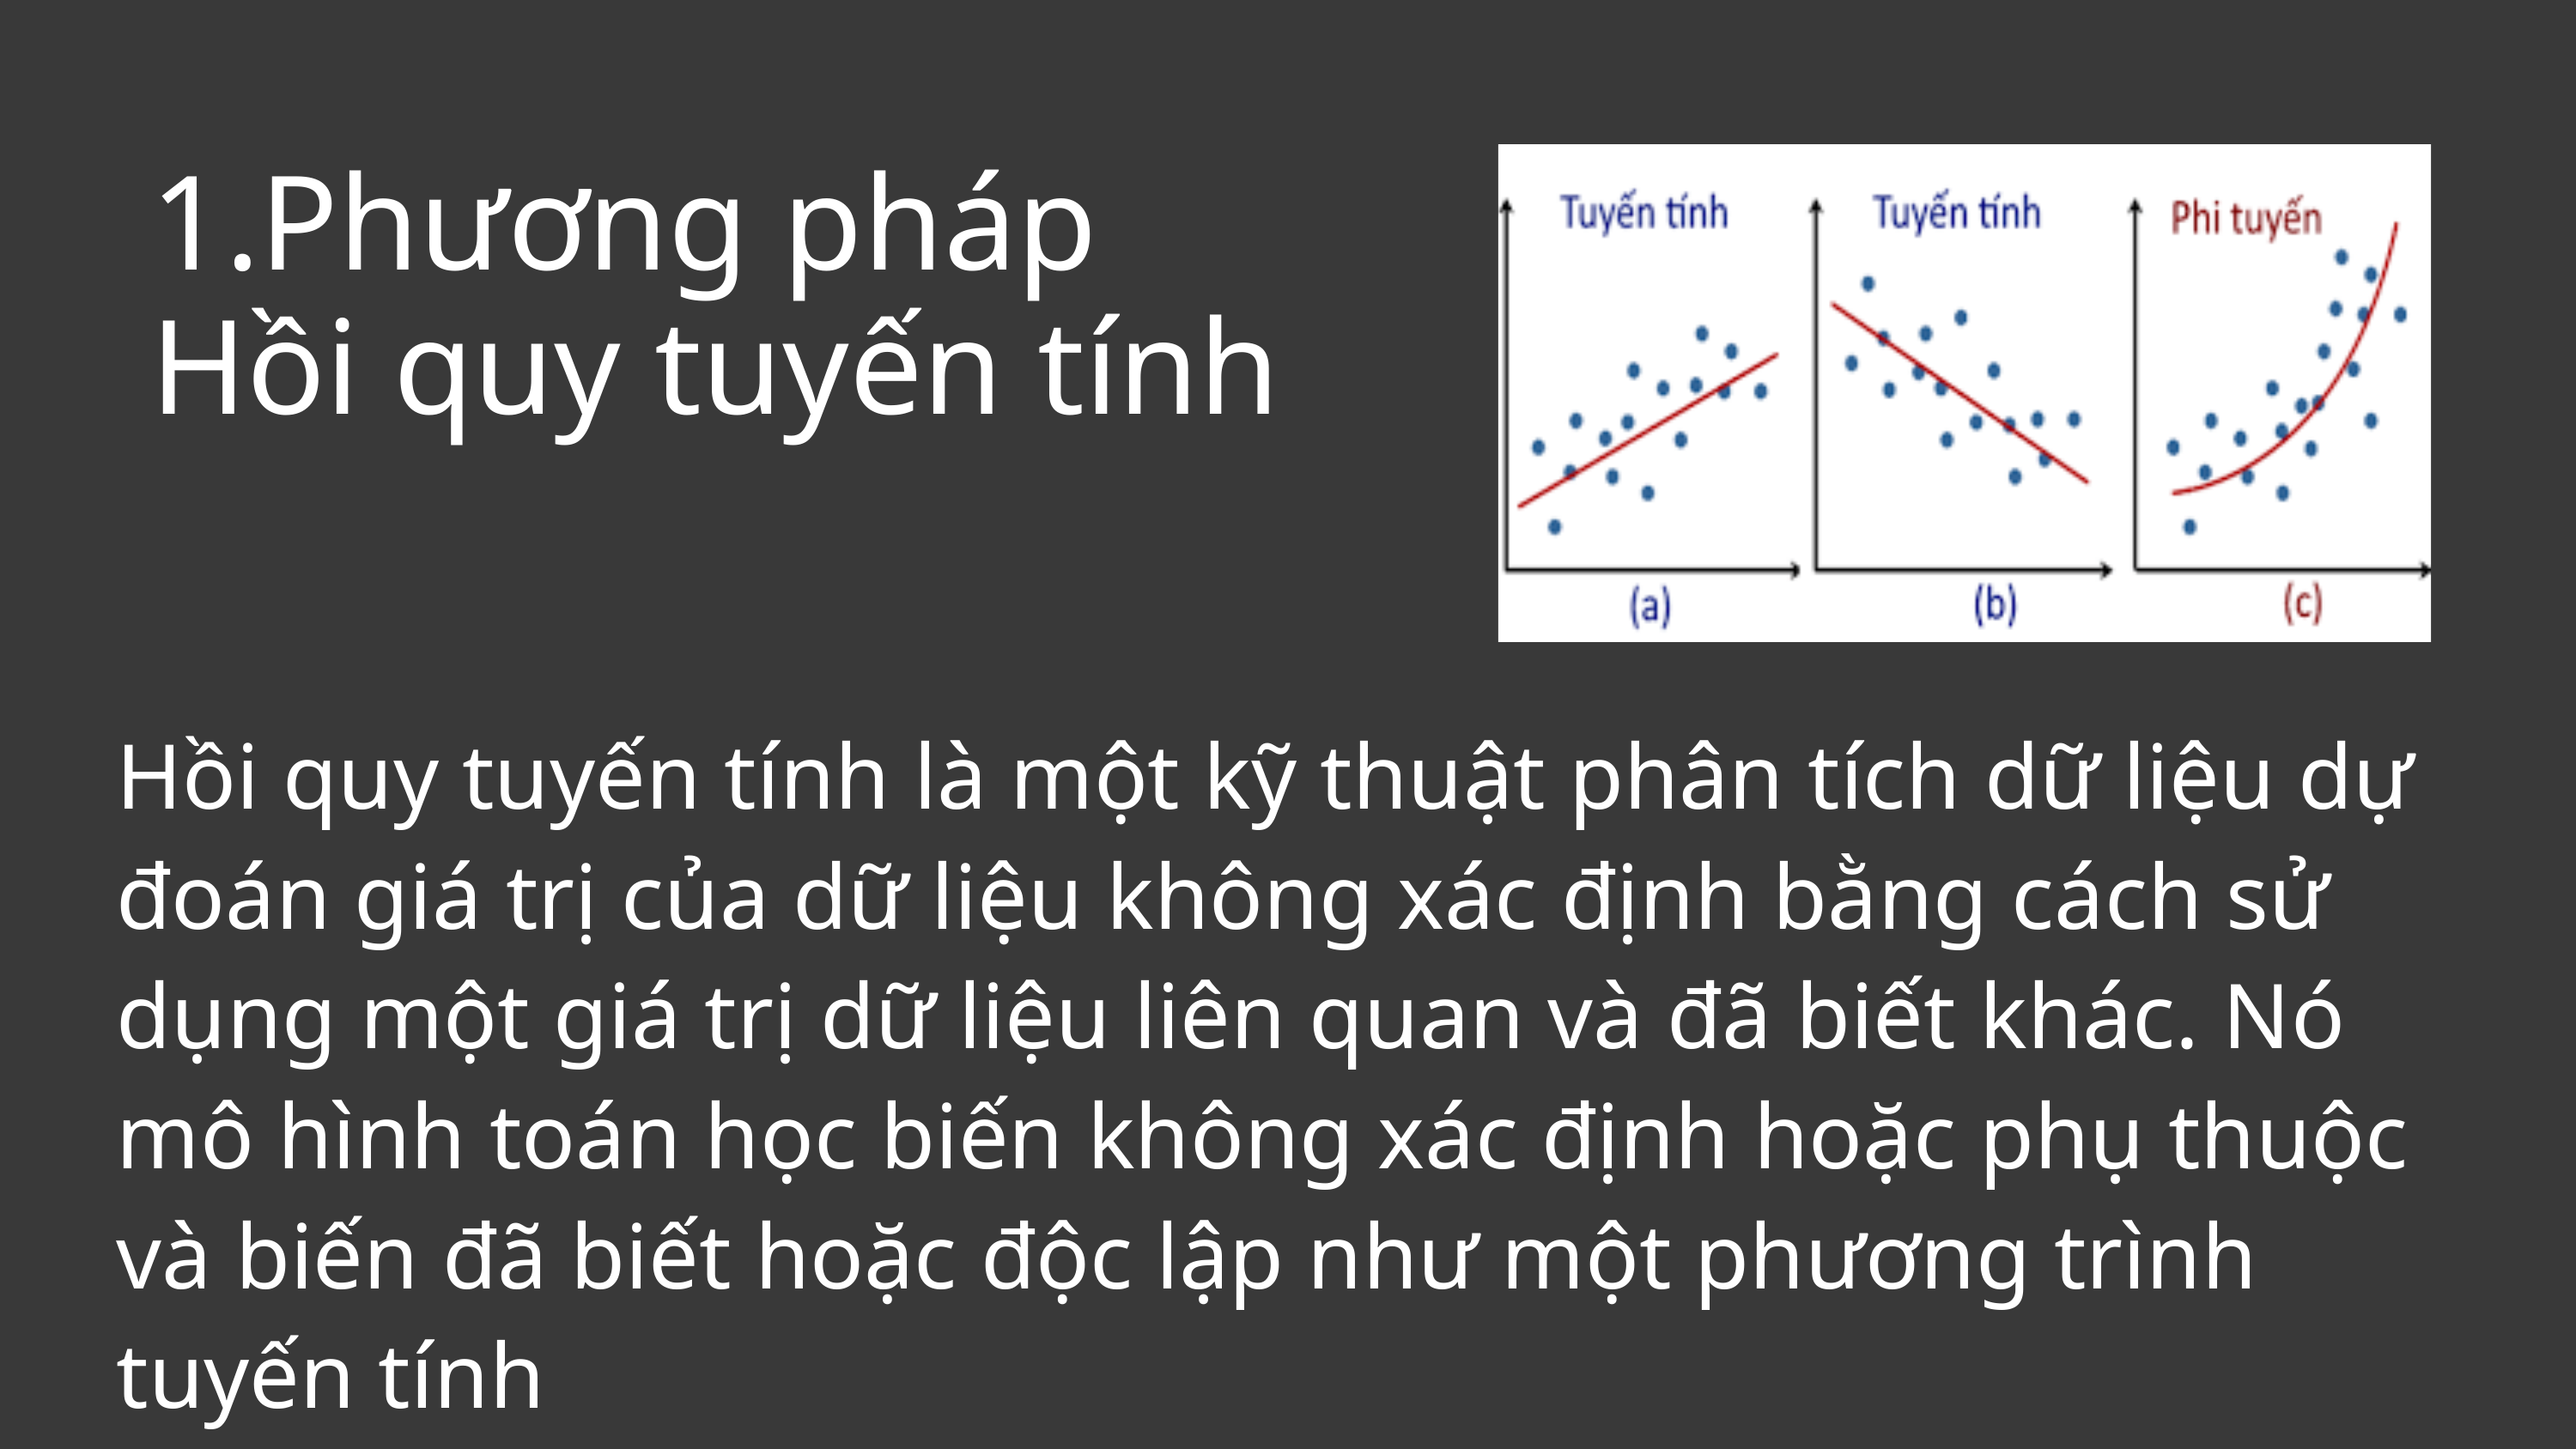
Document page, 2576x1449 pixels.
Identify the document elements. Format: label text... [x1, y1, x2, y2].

text_box Hồi quy tuyến tính là một kỹ thuật phân tích dữ liệu dự đoán giá trị của dữ liệu không xác định bằng cách sử dụng một giá trị dữ liệu liên quan và đã biết khác. Nó mô hình toán học biến không xác định hoặc phụ thuộc và biến đã biết hoặc độc lập như một phương trình tuyến tính [116, 706, 2479, 1427]
text_box [1498, 144, 2432, 642]
text_box 1.Phương pháp Hồi quy tuyến tính [116, 153, 1403, 440]
